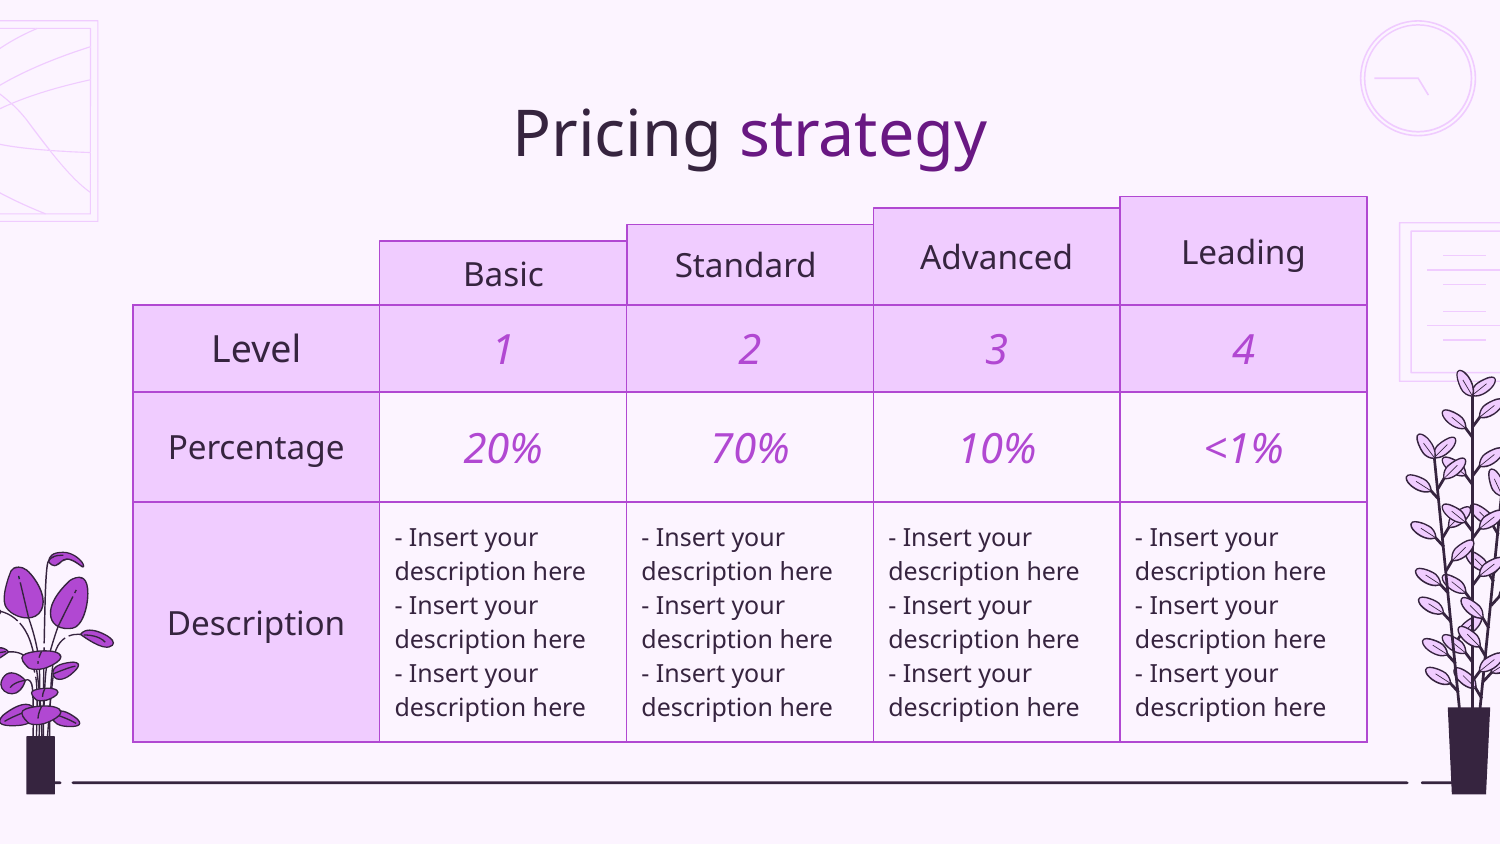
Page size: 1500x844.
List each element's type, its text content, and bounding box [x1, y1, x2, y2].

text_box Leading [1120, 196, 1367, 305]
table_cell - Insert your description here - Insert your description here - Insert your description here [627, 503, 873, 741]
table_cell - Insert your description here - Insert your description here - Insert your description here [380, 503, 626, 741]
table_cell Percentage [134, 393, 379, 501]
table_cell 10% [874, 393, 1119, 501]
table_cell - Insert your description here - Insert your description here - Insert your description here [1121, 503, 1366, 741]
table_cell - Insert your description here - Insert your description here - Insert your description here [874, 503, 1119, 741]
table_header 2 [627, 306, 873, 391]
text_box Standard [627, 224, 873, 305]
table_cell 20% [380, 393, 626, 501]
table_header 1 [380, 306, 626, 391]
table_cell 70% [627, 393, 873, 501]
text_box Advanced [873, 208, 1120, 305]
table_cell Description [134, 503, 379, 741]
text_box Basic [379, 240, 627, 305]
table_cell <1% [1121, 393, 1366, 501]
title Pricing strategy [118, 76, 1382, 174]
table_header Level [134, 306, 379, 391]
table_header 3 [874, 306, 1119, 391]
table_header 4 [1121, 306, 1366, 391]
